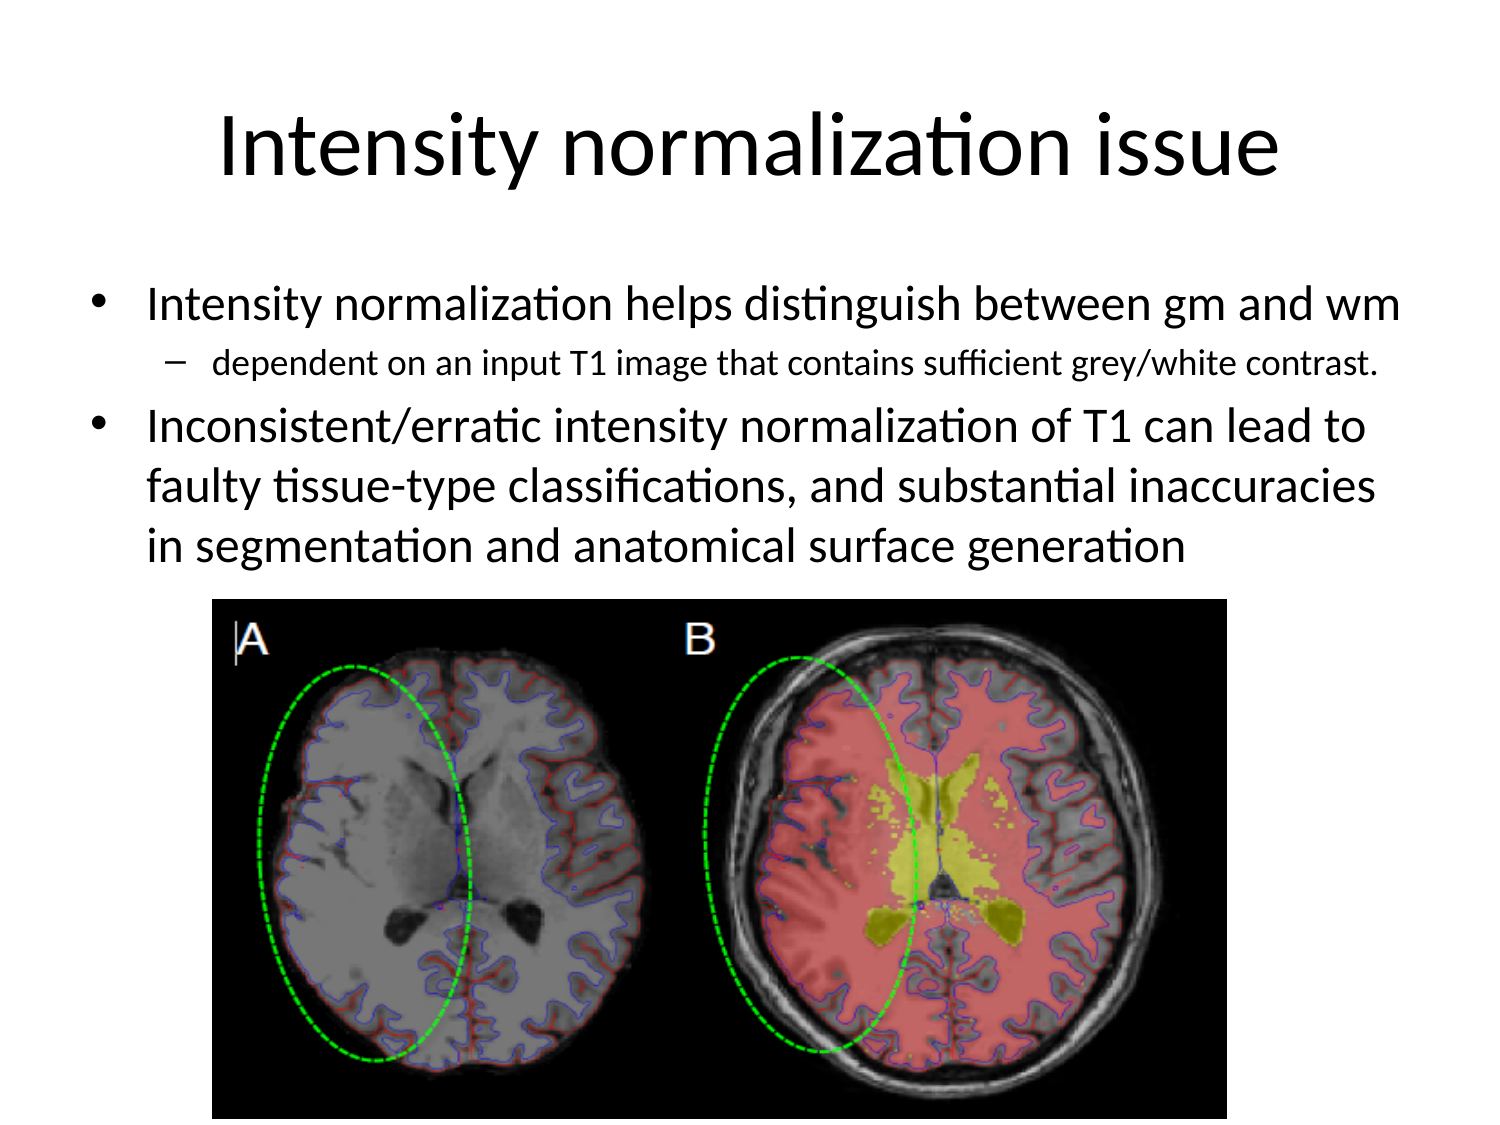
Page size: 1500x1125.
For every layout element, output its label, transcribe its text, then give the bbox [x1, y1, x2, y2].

list Intensity normalization helps distinguish between gm and wm dependent on an input T1 image that contains sufficient grey/white contrast. Inconsistent/erratic intensity normalization of T1 can lead to faulty tissue-type classifications, and substantial inaccuracies in segmentation and anatomical surface generation [75, 262, 1425, 1005]
title Intensity normalization issue [75, 45, 1425, 233]
picture [212, 599, 1228, 1119]
